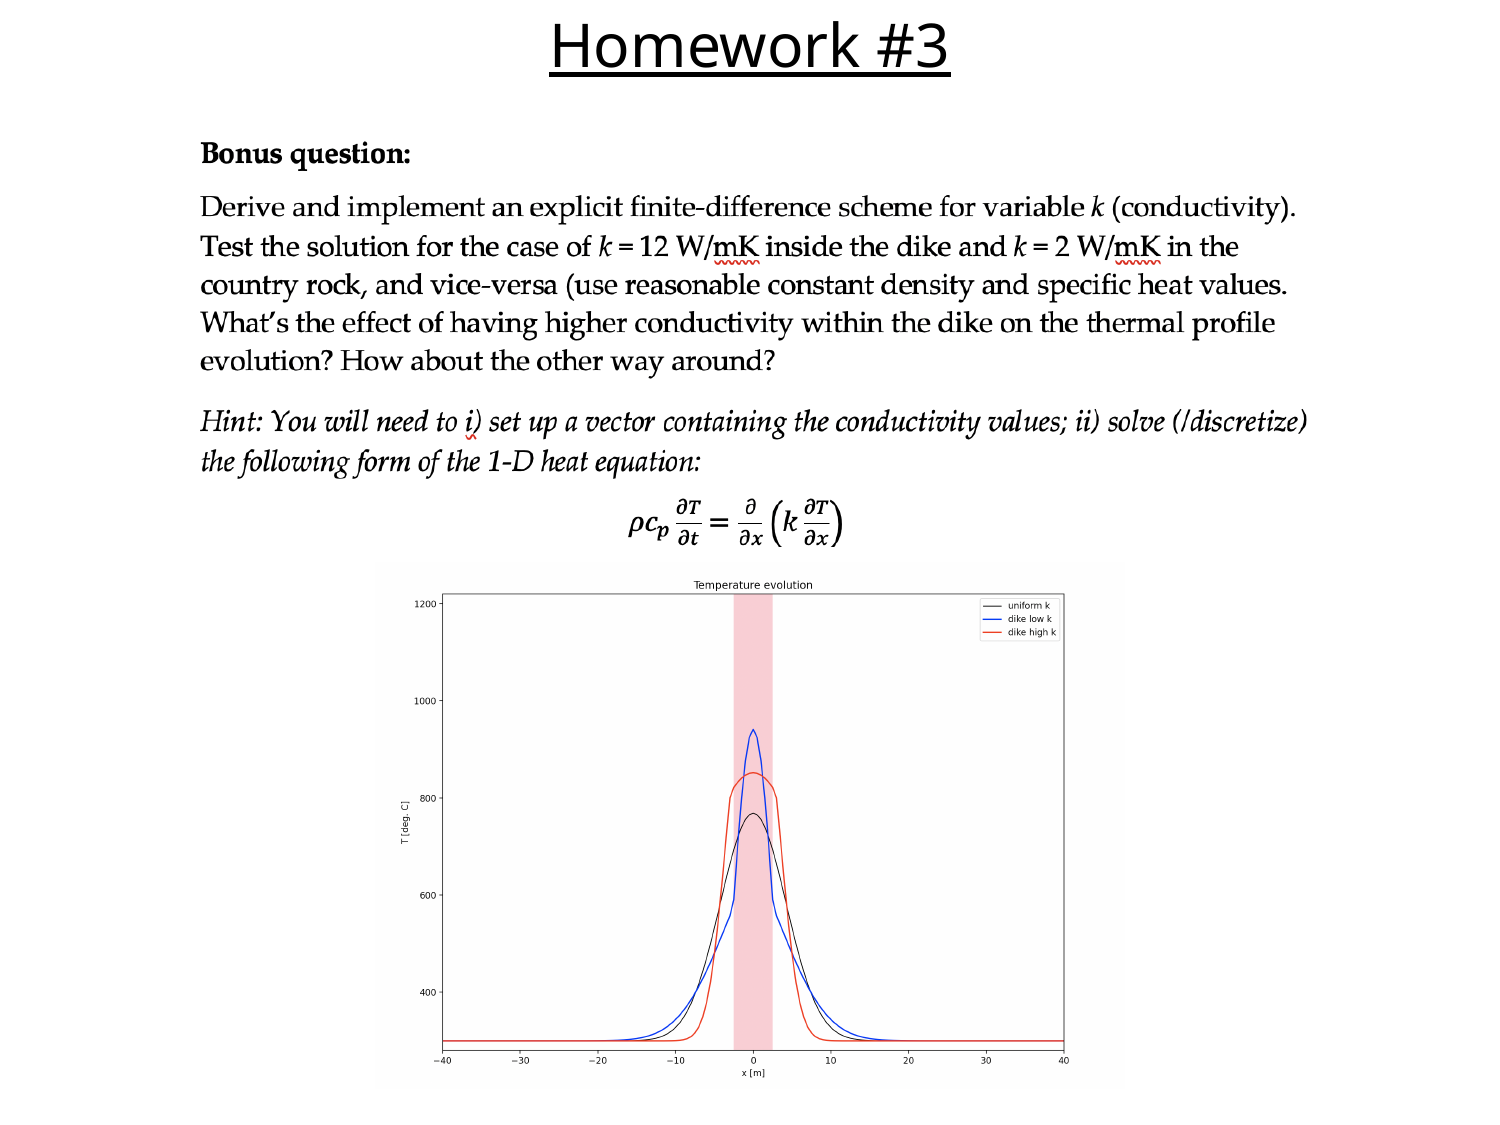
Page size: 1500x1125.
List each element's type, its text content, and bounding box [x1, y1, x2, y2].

text_box Homework #3 [0, 0, 1500, 88]
picture [155, 107, 1415, 1089]
